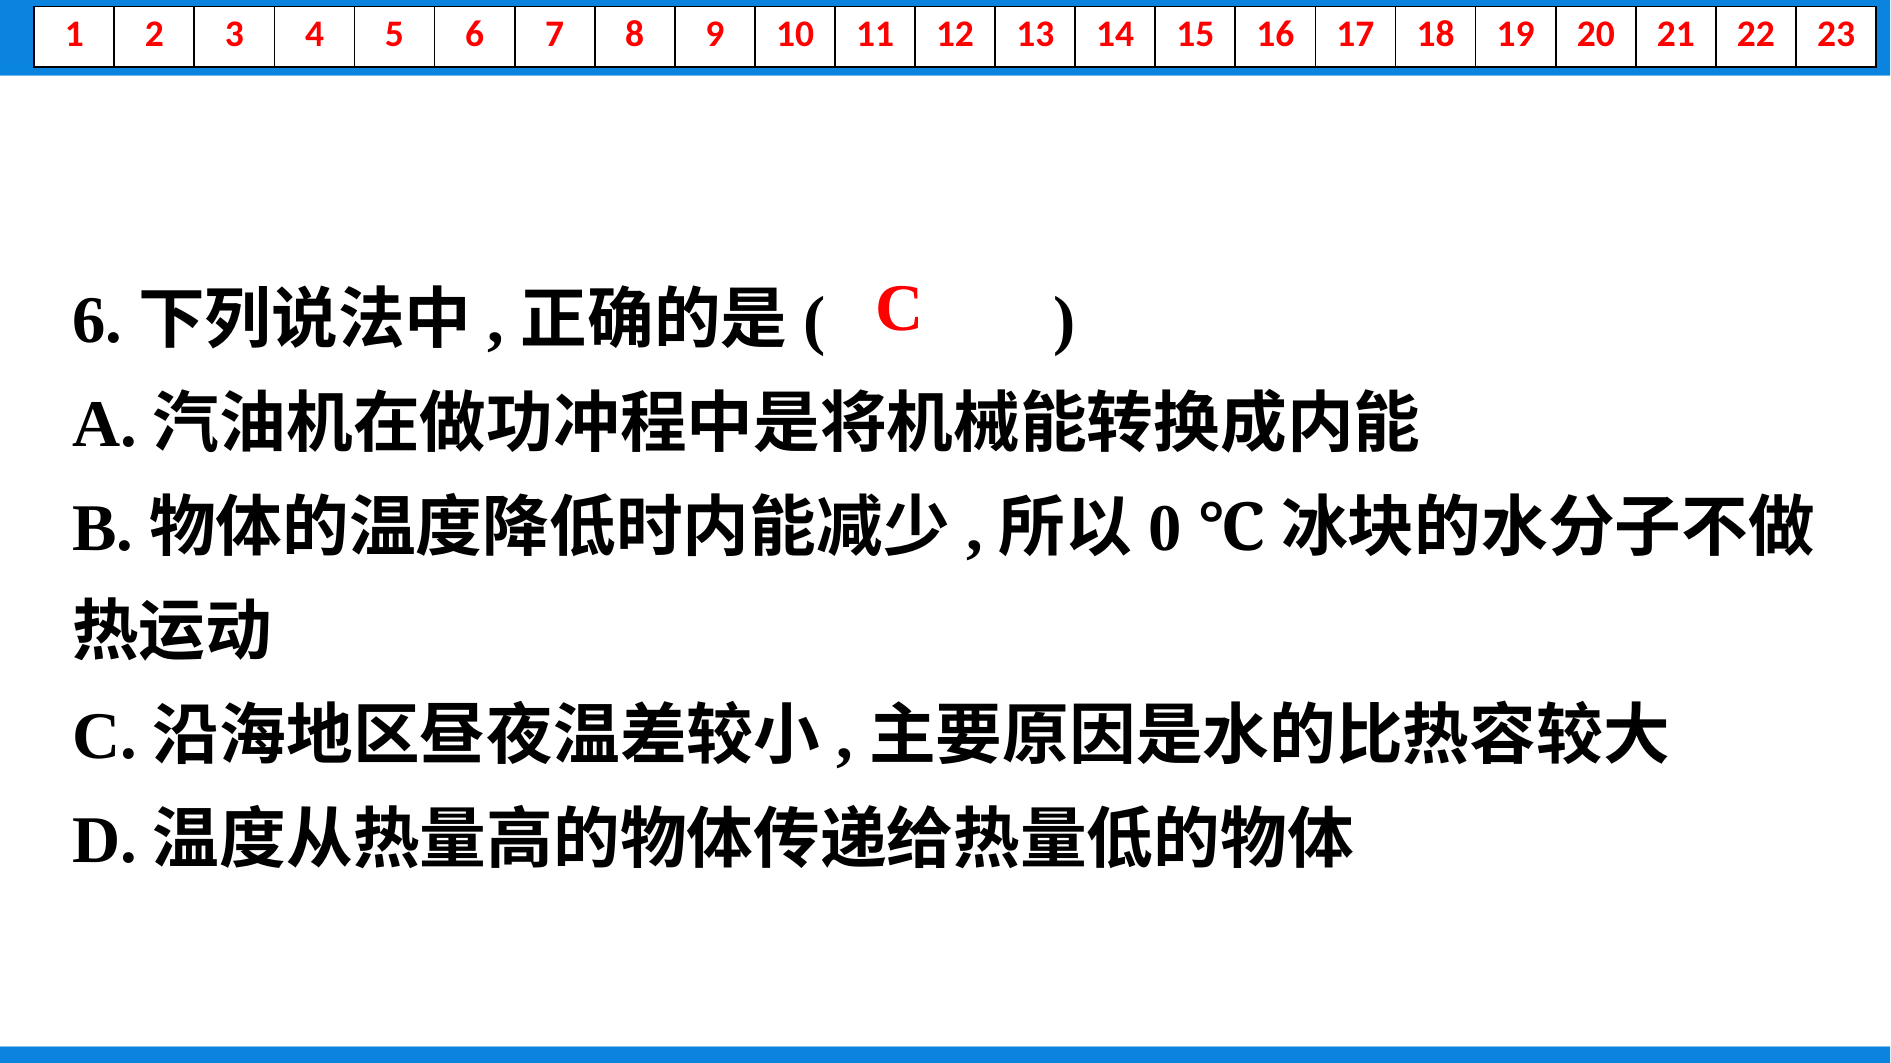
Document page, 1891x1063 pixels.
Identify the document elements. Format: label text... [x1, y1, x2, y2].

text_box 6.下列说法中,正确的是( ) A.汽油机在做功冲程中是将机械能转换成内能 B.物体的温度降低时内能减少,所以0 ℃冰块的水分子不做热运动 C.沿海地区昼夜温差较小,主要原因是水的比热容较大 D.温度从热量高的物体传递给热量低的物体 [57, 244, 1835, 884]
picture [0, 0, 1891, 1063]
text_box C [746, 260, 1046, 348]
